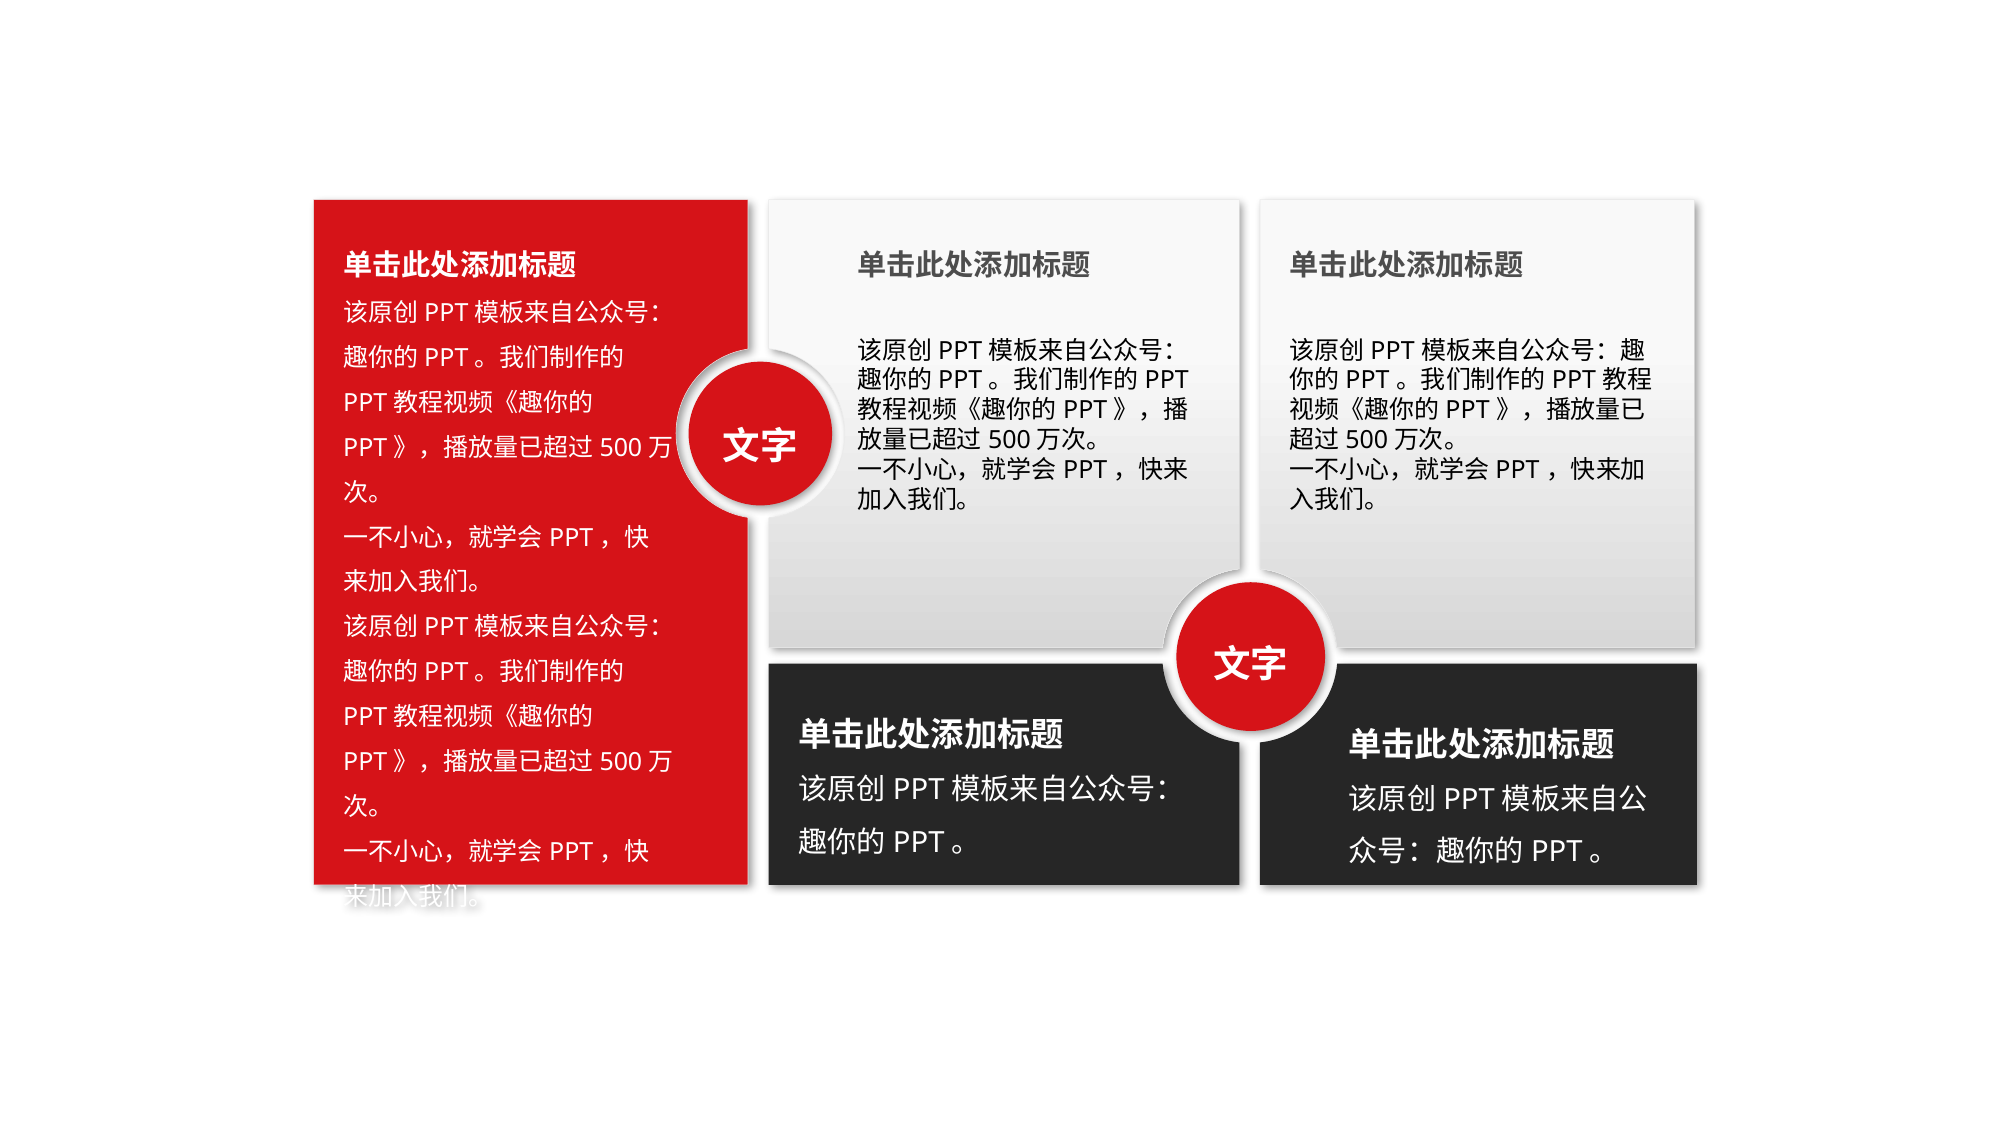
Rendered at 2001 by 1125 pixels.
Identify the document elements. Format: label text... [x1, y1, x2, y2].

text_box 单击此处添加标题 该原创PPT模板来自公众号：趣你的PPT。我们制作的PPT教程视频《趣你的PPT》，播放量已超过500万次。 一不小心，就学会PPT，快来加入我们。 [768, 199, 1240, 648]
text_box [688, 361, 833, 506]
text_box 单击此处添加标题 该原创PPT模板来自公众号：趣你的PPT。 [1259, 663, 1697, 885]
text_box 单击此处添加标题 该原创PPT模板来自公众号：趣你的PPT。 [768, 663, 1240, 885]
text_box 单击此处添加标题 该原创PPT模板来自公众号：趣你的PPT。我们制作的PPT教程视频《趣你的PPT》，播放量已超过500万次。 一不小心，就学会PPT，快来加入我们。 该原创PPT模板来自公众号：趣你的PPT。我们制作的PPT教程视频《趣你的PPT》，播放量已超过500万次。 一不小心，就学会PPT，快来加入我们。 [313, 199, 748, 885]
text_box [1176, 582, 1326, 731]
text_box 单击此处添加标题 该原创PPT模板来自公众号：趣你的PPT。我们制作的PPT教程视频《趣你的PPT》，播放量已超过500万次。 一不小心，就学会PPT，快来加入我们。 [1260, 199, 1695, 648]
